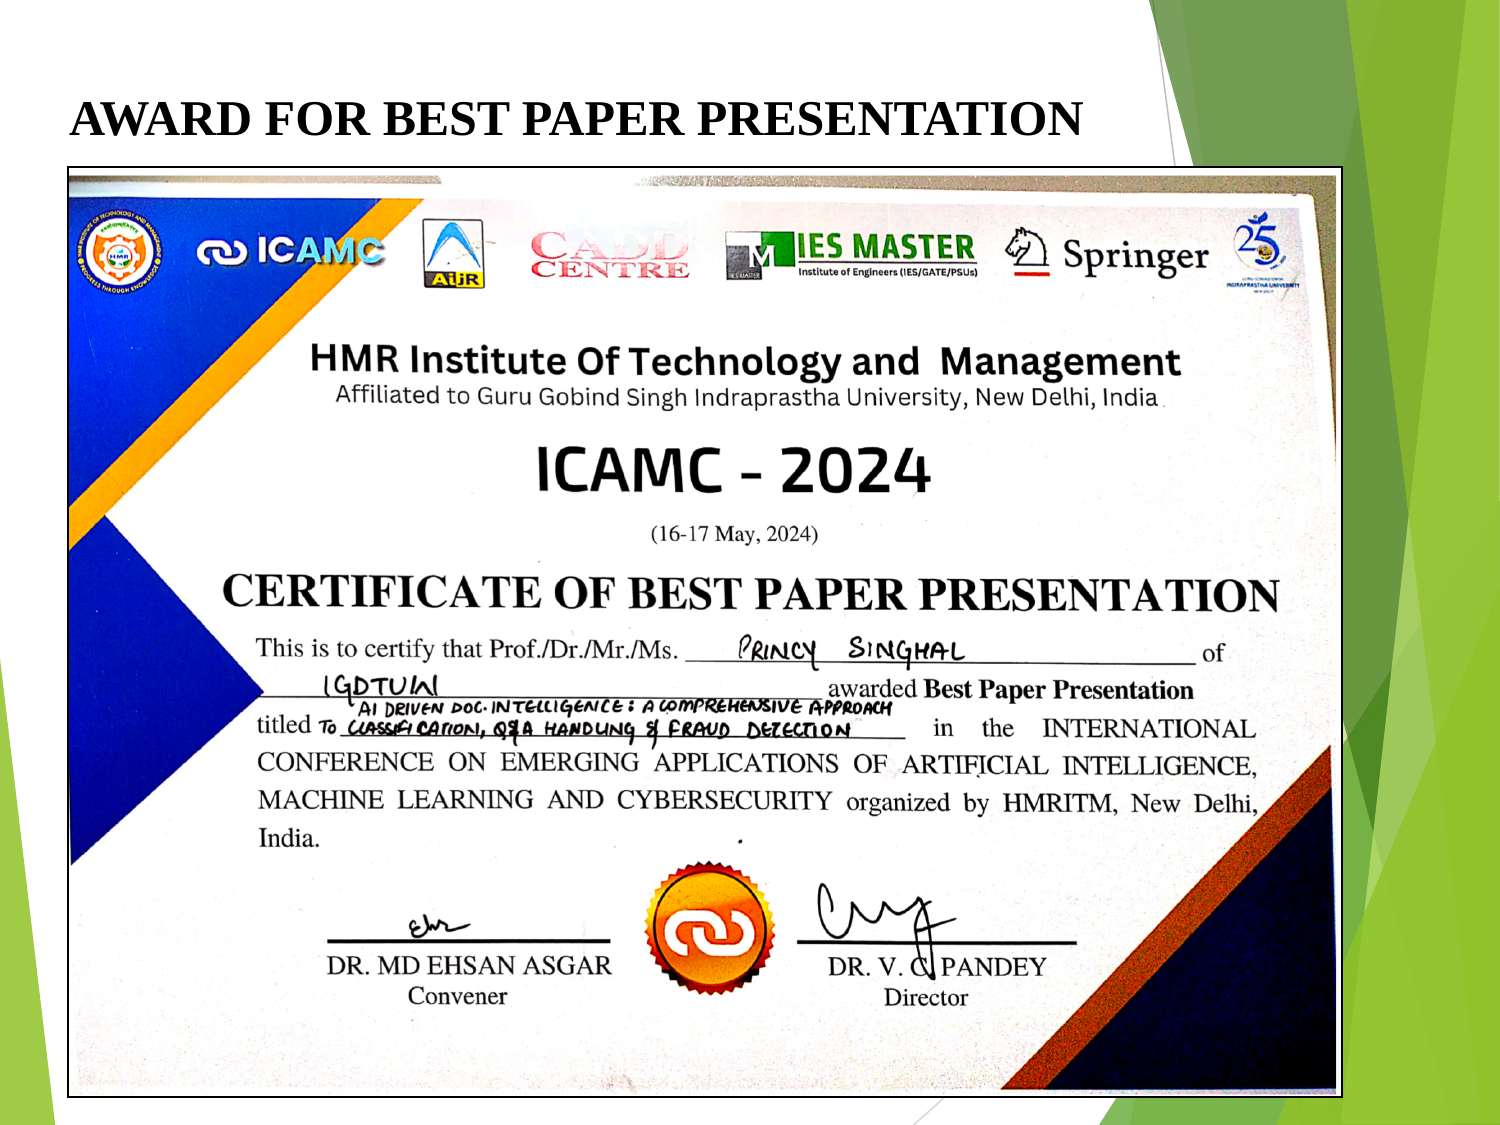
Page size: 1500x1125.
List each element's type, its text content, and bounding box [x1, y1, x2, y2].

text_box AWARD FOR BEST PAPER PRESENTATION [54, 61, 1183, 161]
picture [68, 167, 1341, 1097]
